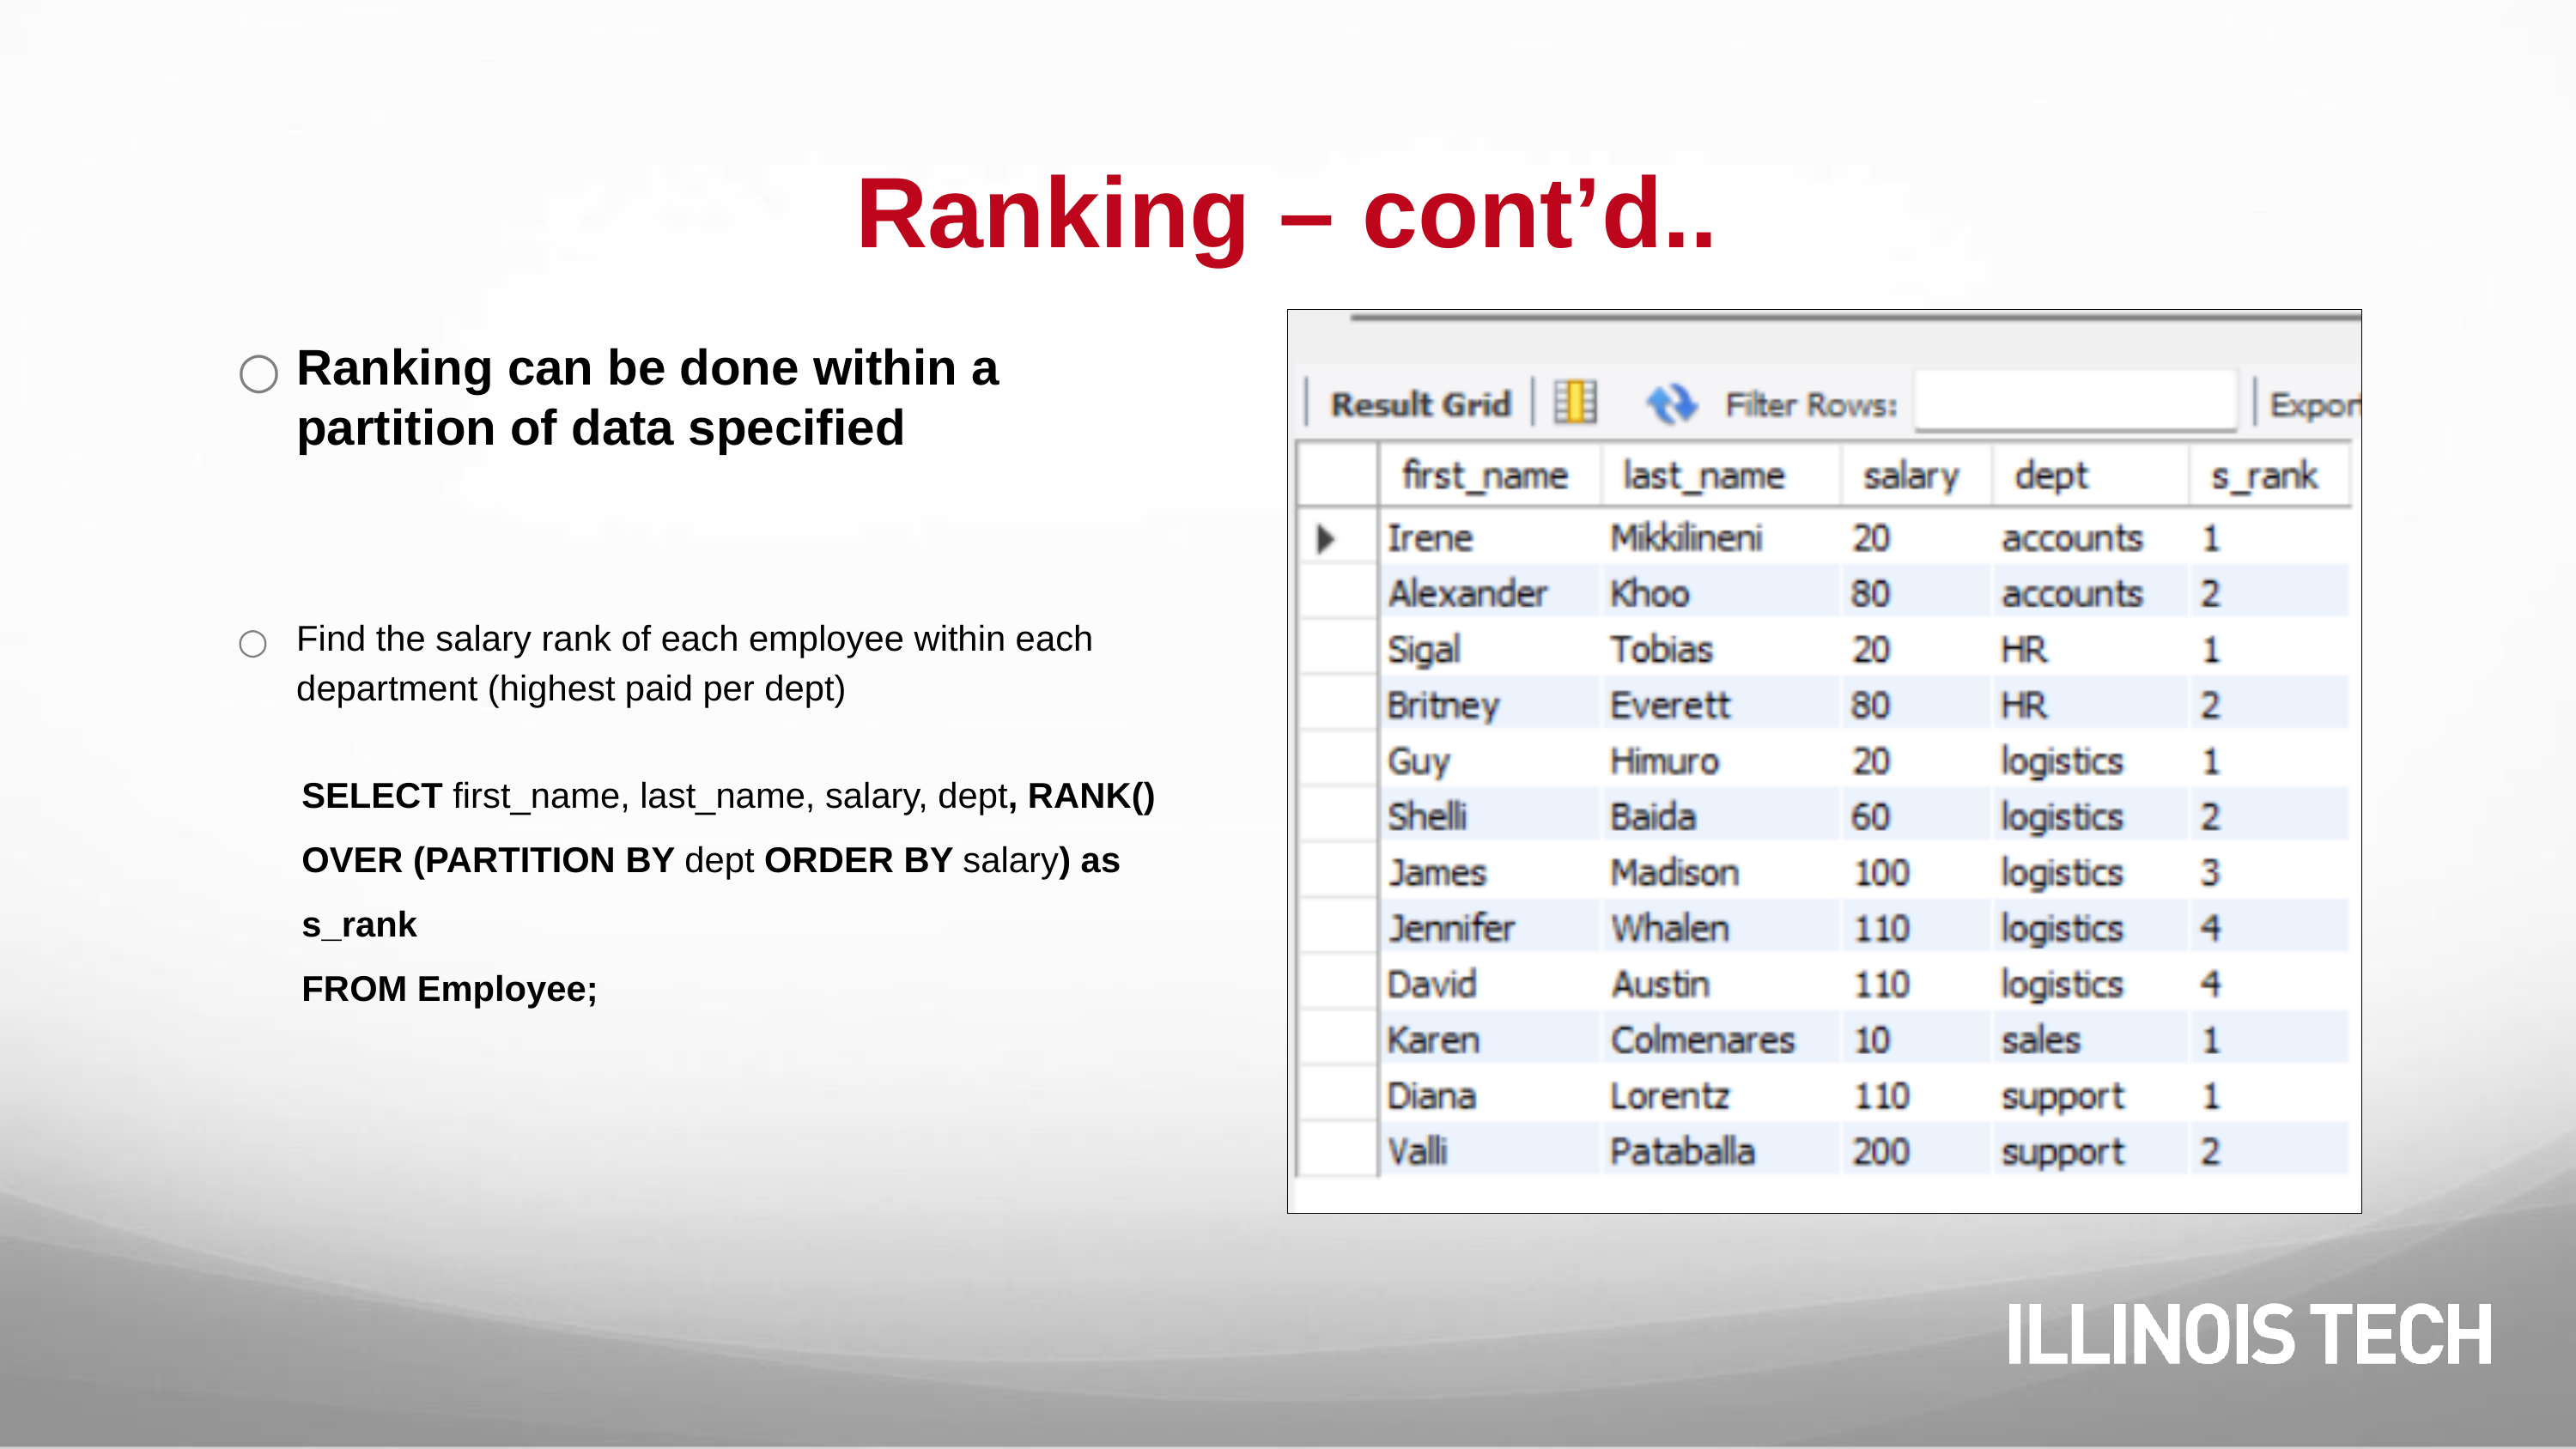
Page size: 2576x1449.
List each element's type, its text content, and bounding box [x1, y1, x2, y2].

list Ranking can be done within a partition of data specified Find the salary rank of each employee within each department (highest paid per dept) SELECT first_name, last_name, salary, dept, RANK() OVER (PARTITION BY dept ORDER BY salary) as s_rank FROM Employee; [155, 328, 1174, 1233]
picture [0, 0, 2576, 1449]
title Ranking – cont’d.. [155, 56, 2421, 275]
